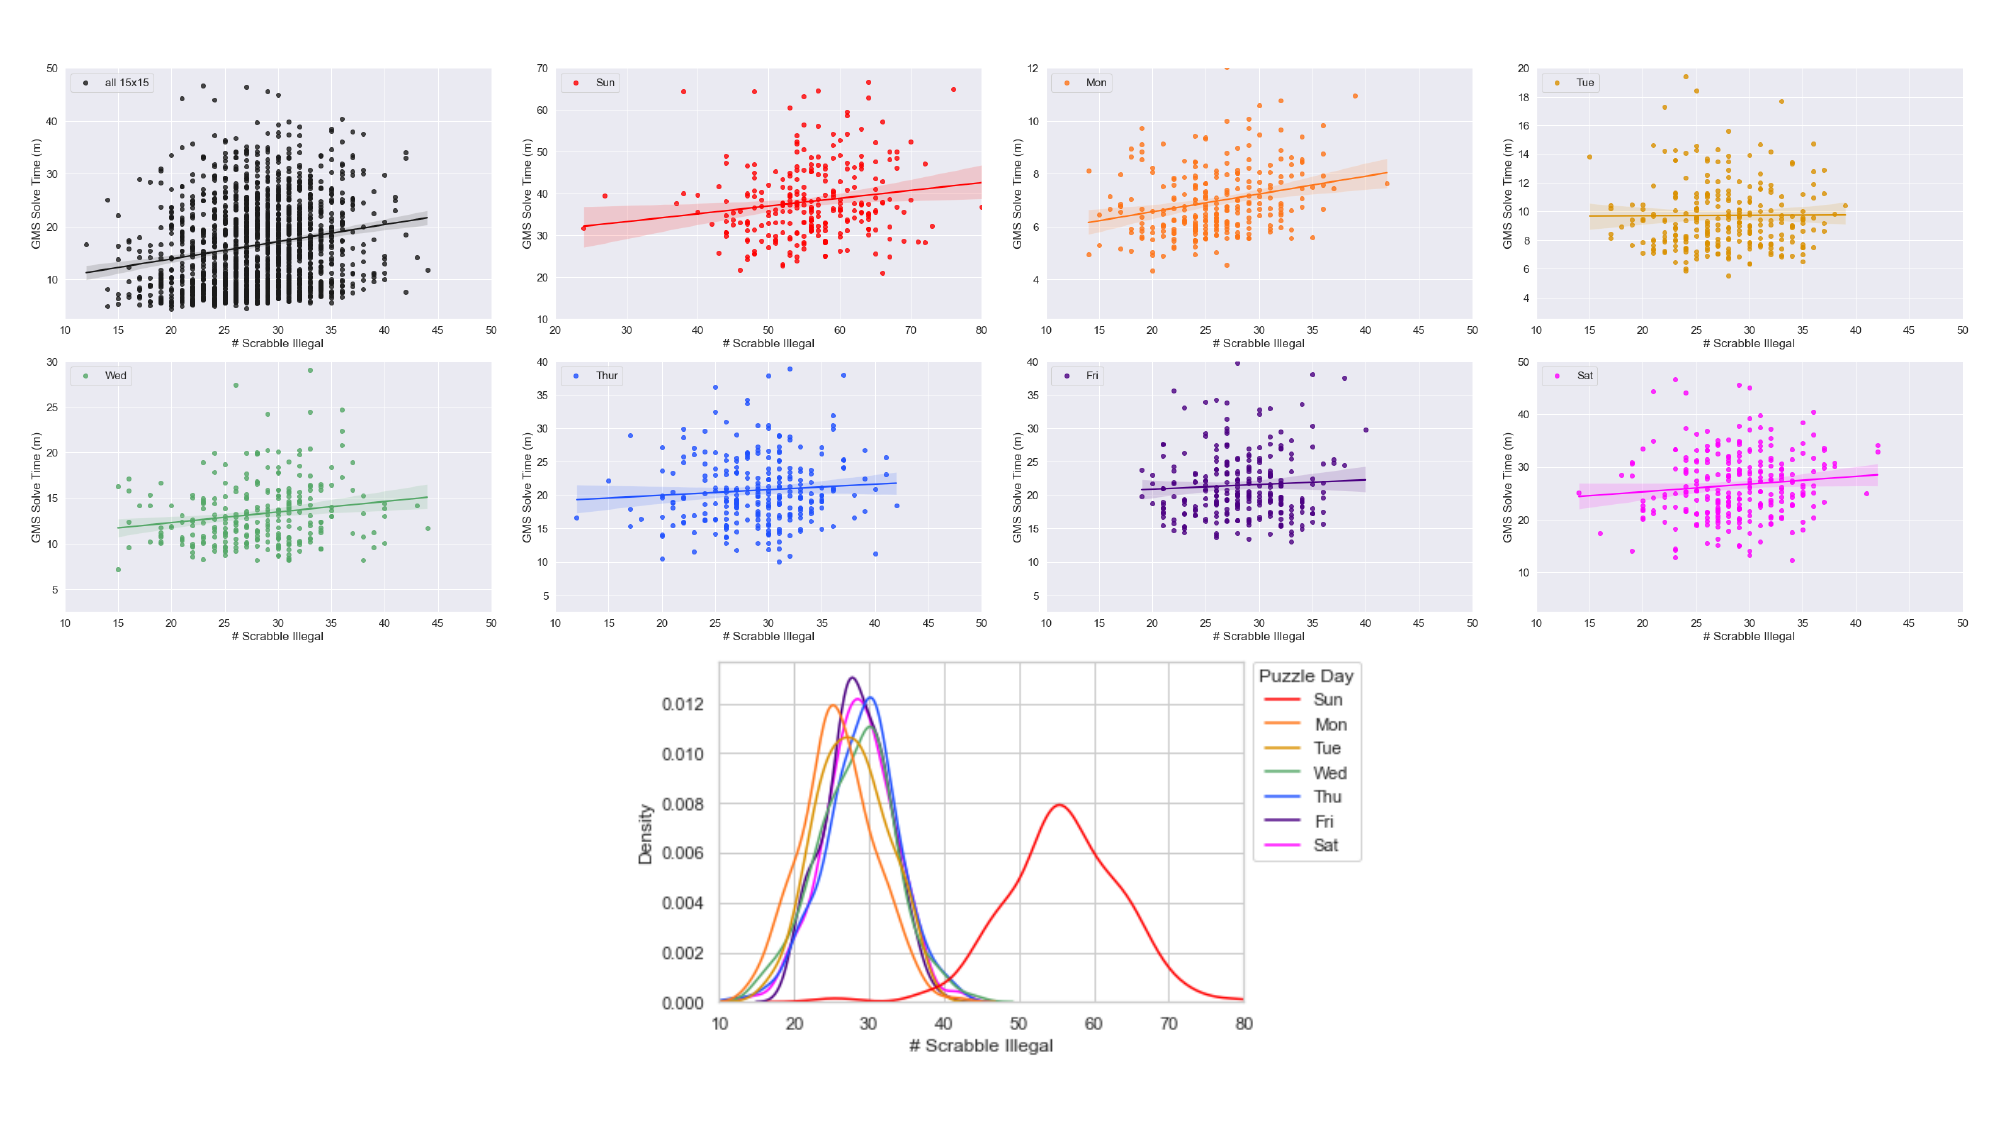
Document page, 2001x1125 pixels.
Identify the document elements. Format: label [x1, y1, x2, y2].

picture [27, 59, 1973, 647]
picture [628, 651, 1372, 1066]
